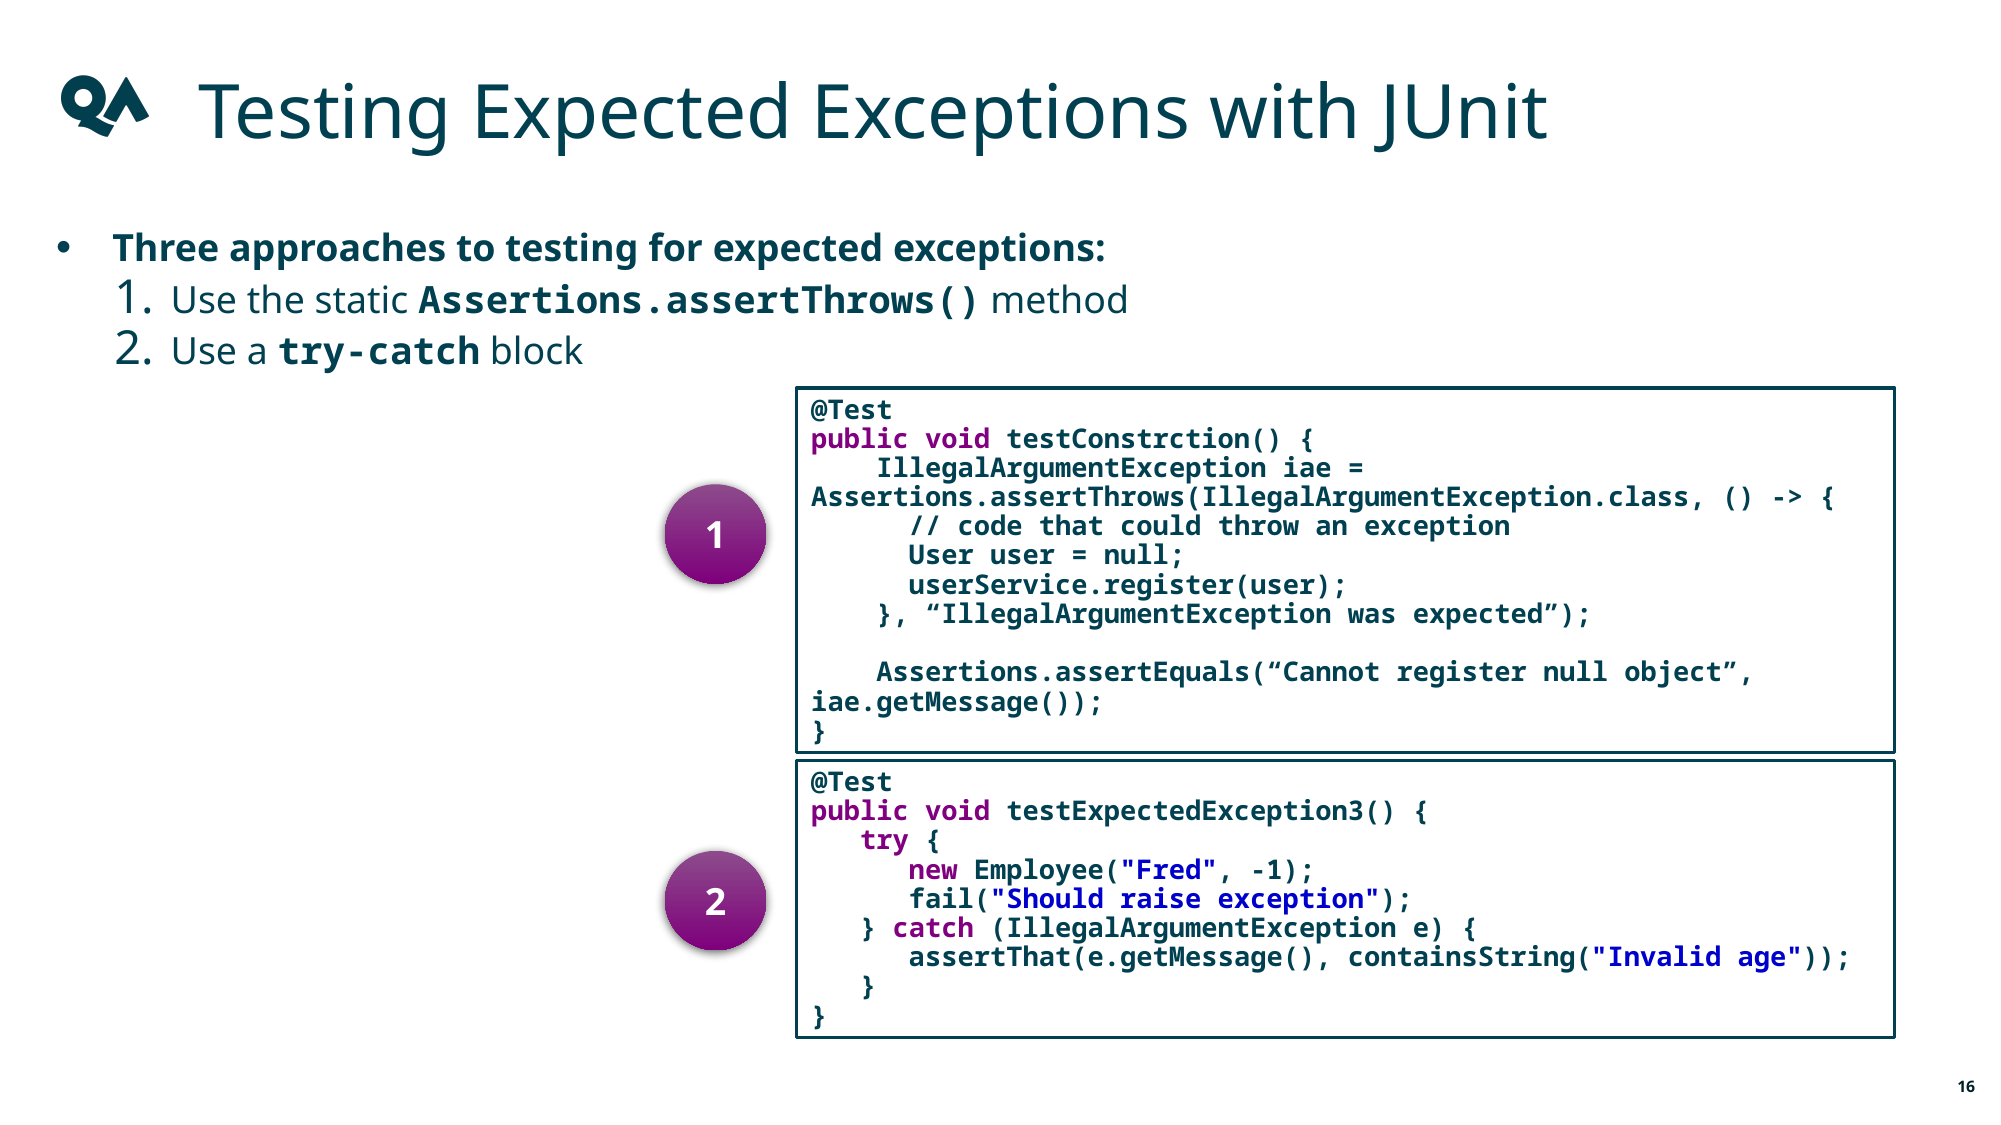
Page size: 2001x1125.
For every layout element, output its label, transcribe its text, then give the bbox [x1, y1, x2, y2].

list Three approaches to testing for expected exceptions: Use the static Assertions.assertThrows() method Use a try-catch block [55, 224, 1666, 427]
text_box 2 [665, 850, 767, 951]
picture [44, 61, 166, 148]
text_box @Test public void testConstrction() { IllegalArgumentException iae = Assertions.assertThrows(IllegalArgumentException.class, () -> { // code that could throw an exception User user = null; userService.register(user); }, “IllegalArgumentException was expected”); Assertions.assertEquals(“Cannot register null object”, iae.getMessage()); } [796, 388, 1895, 753]
text_box 1 [665, 484, 767, 584]
text_box @Test public void testExpectedException3() { try { new Employee("Fred", -1); fail("Should raise exception"); } catch (IllegalArgumentException e) { assertThat(e.getMessage(), containsString("Invalid age")); } } [796, 760, 1895, 1038]
slide_number 16 [1846, 1068, 1976, 1098]
title Testing Expected Exceptions with JUnit [198, 63, 1946, 196]
